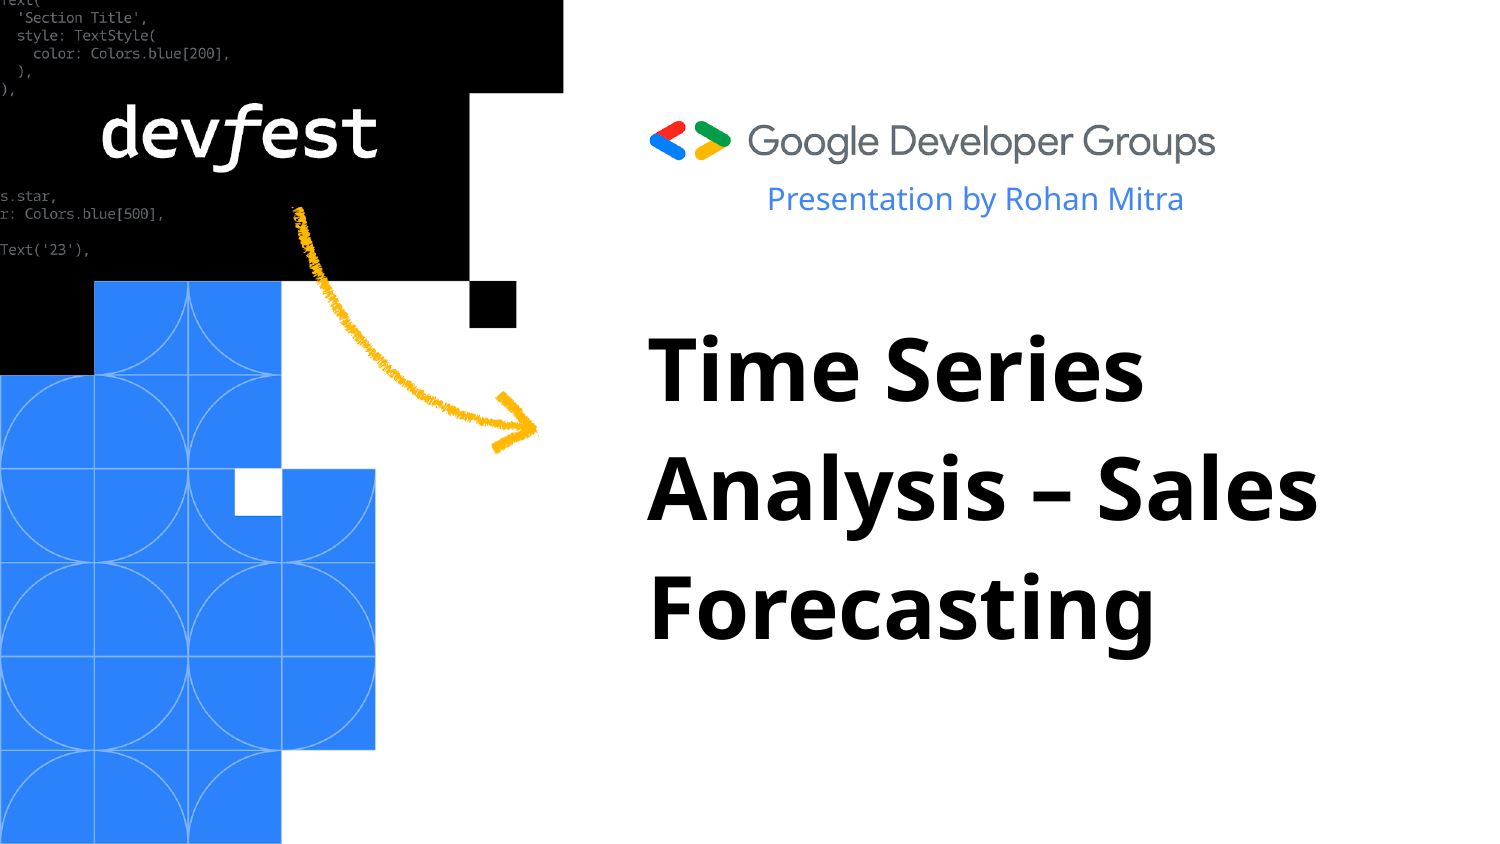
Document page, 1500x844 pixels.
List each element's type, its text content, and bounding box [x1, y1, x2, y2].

picture [0, 0, 1500, 844]
subtitle Presentation by Rohan Mitra [748, 175, 1379, 228]
title Time Series Analysis – Sales Forecasting [647, 307, 1397, 726]
